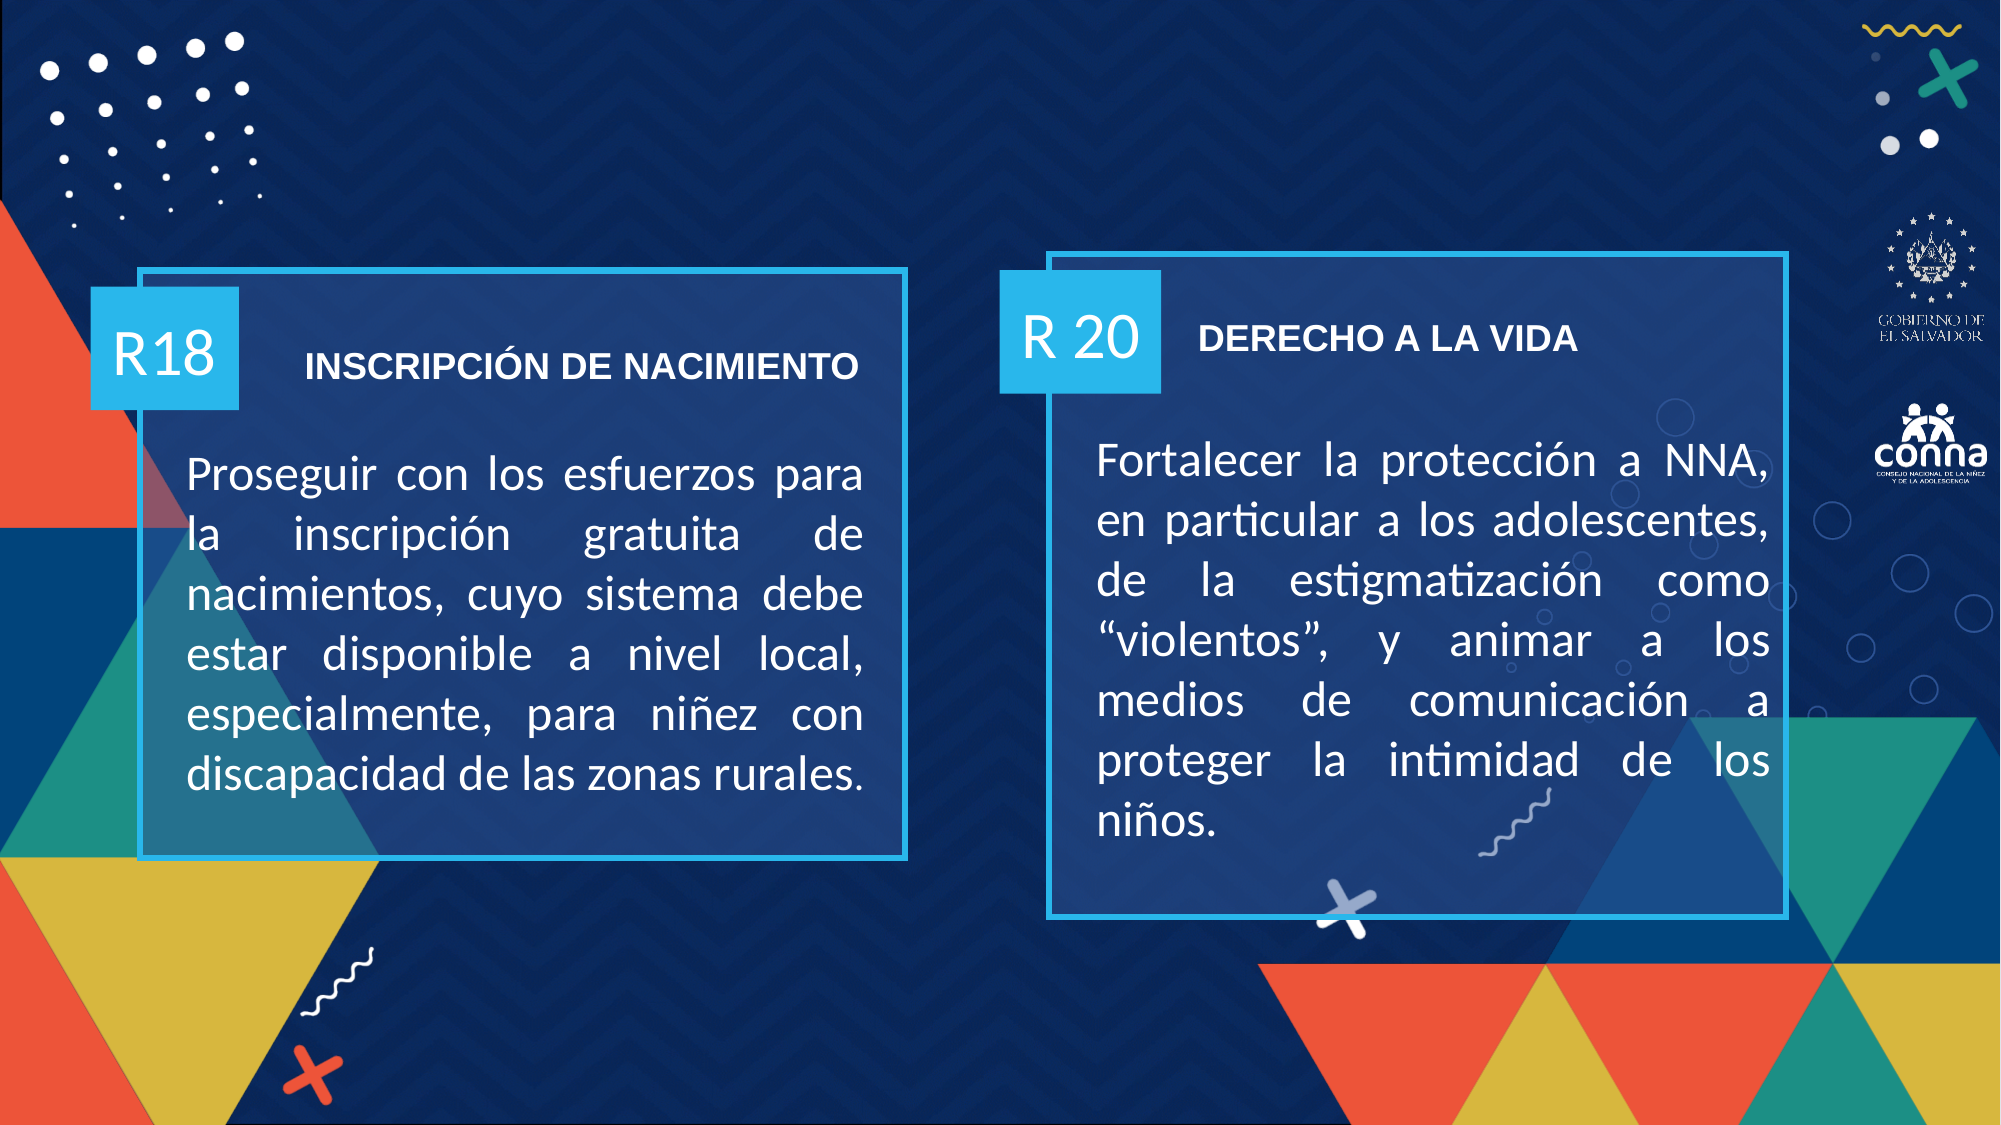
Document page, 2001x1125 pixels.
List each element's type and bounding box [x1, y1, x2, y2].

text_box [171, 334, 880, 813]
picture [0, 0, 2001, 1125]
